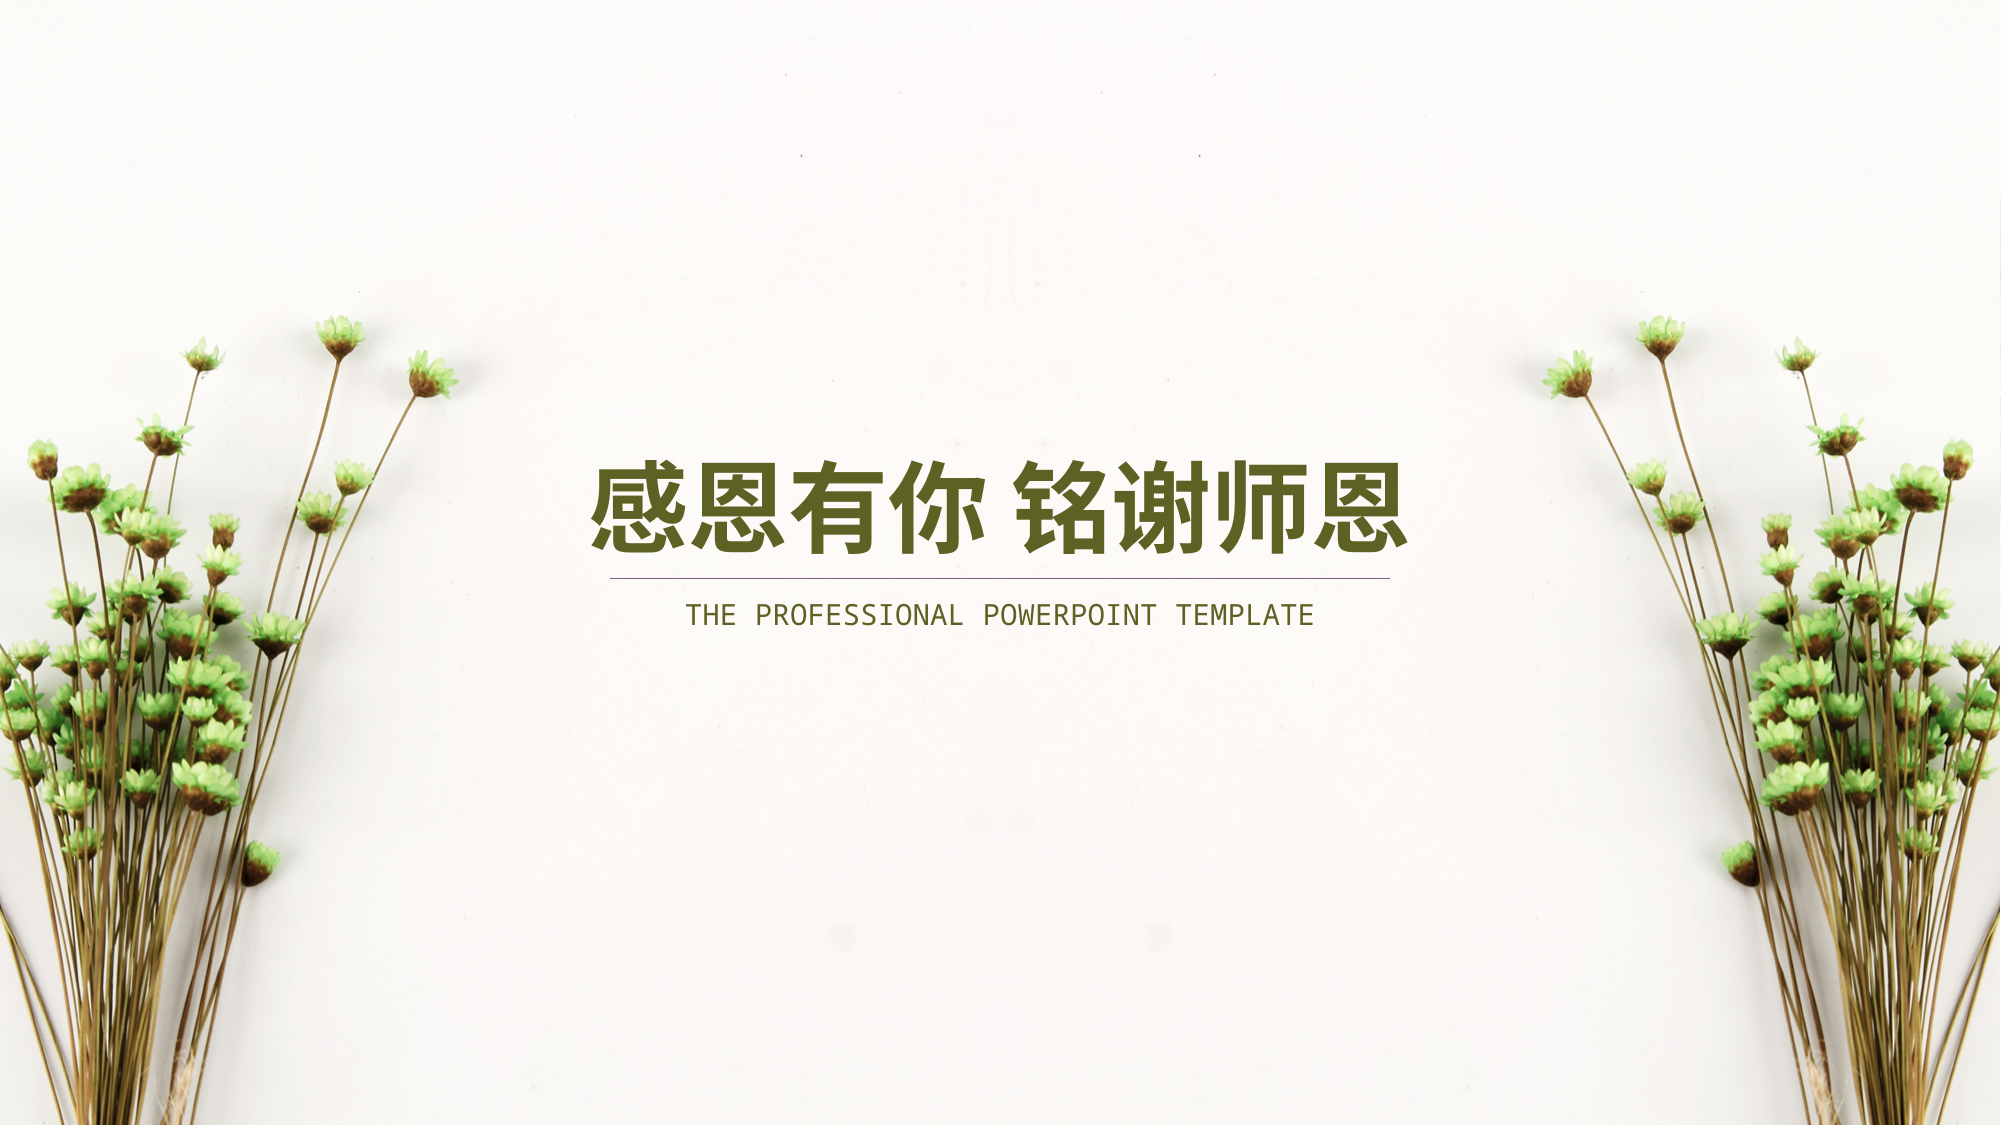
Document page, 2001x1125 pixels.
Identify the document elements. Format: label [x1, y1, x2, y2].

text_box [399, 437, 1601, 640]
picture [0, 0, 2001, 1125]
